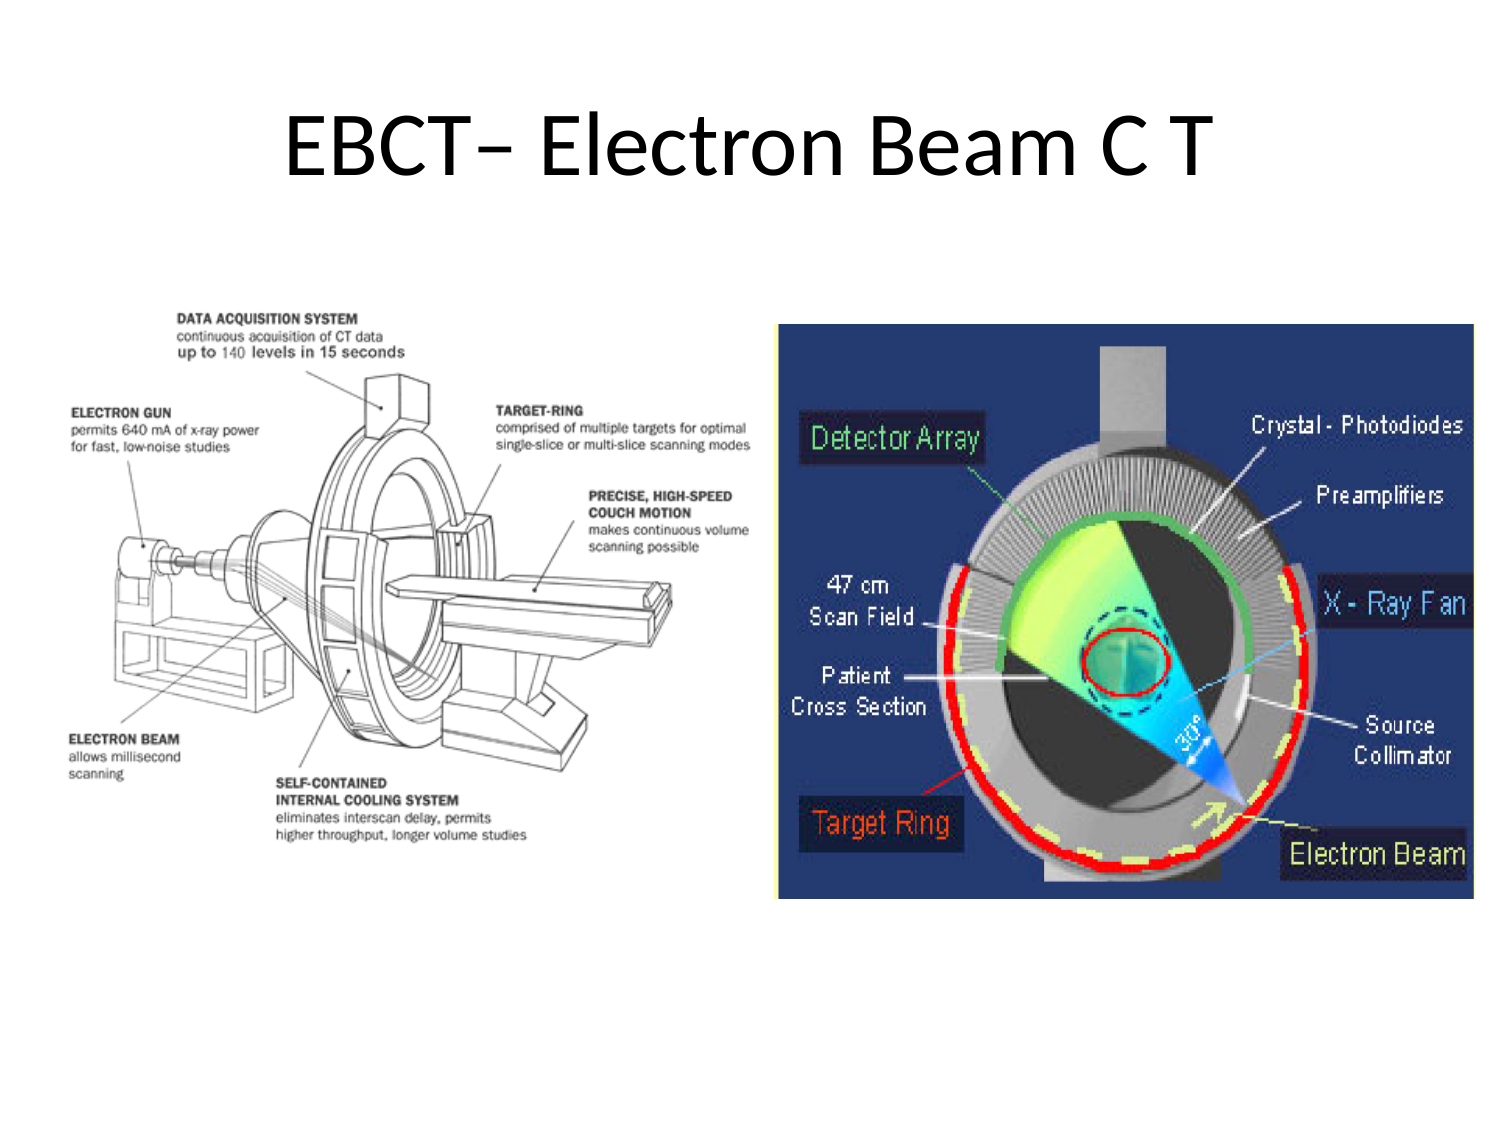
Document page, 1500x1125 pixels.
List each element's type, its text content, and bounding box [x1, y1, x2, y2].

picture [774, 324, 1476, 899]
title EBCT– Electron Beam C T [74, 44, 1426, 233]
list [62, 299, 763, 853]
